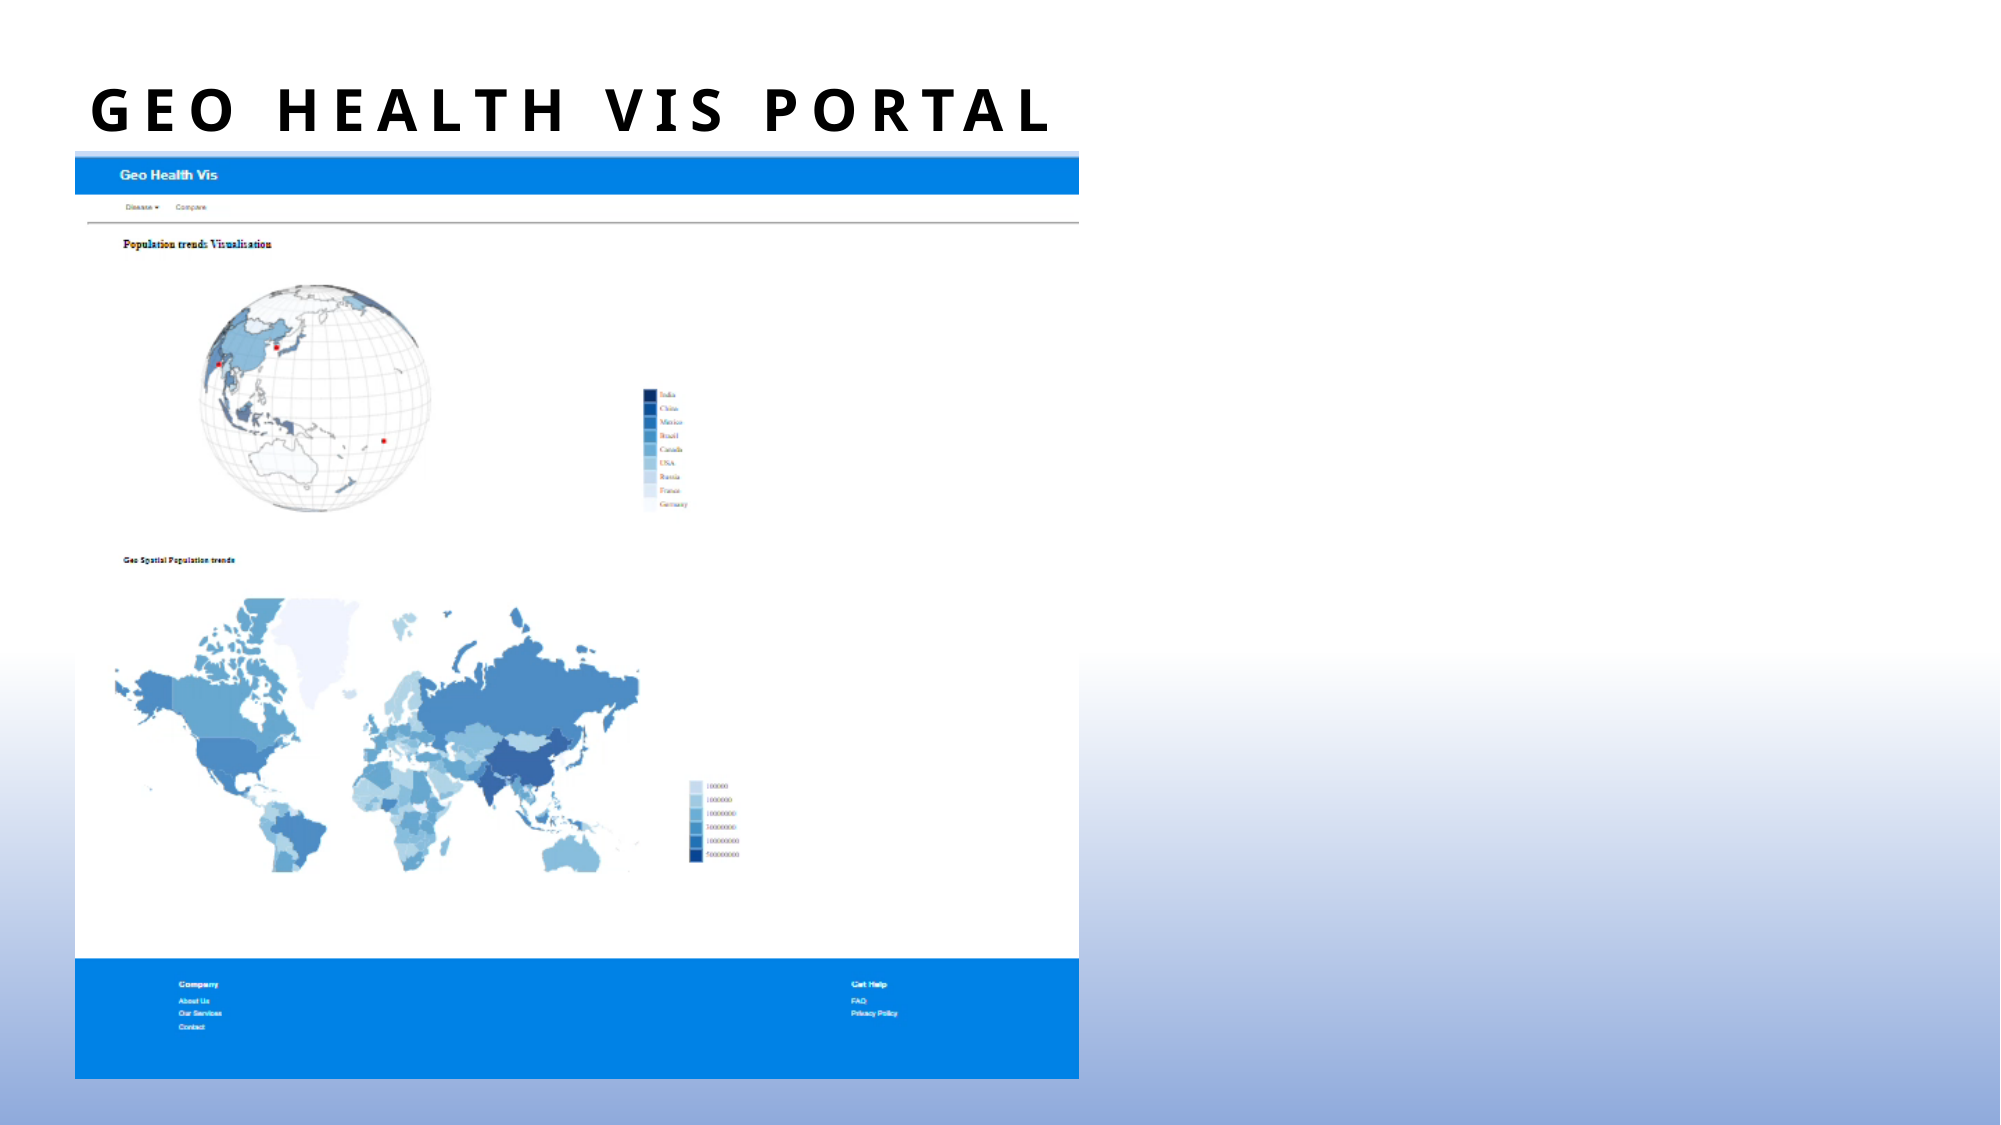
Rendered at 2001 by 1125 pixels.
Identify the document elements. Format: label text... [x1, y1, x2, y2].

title Geo HEALTH VIS PORTAL [74, 51, 1627, 151]
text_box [74, 150, 1079, 1080]
